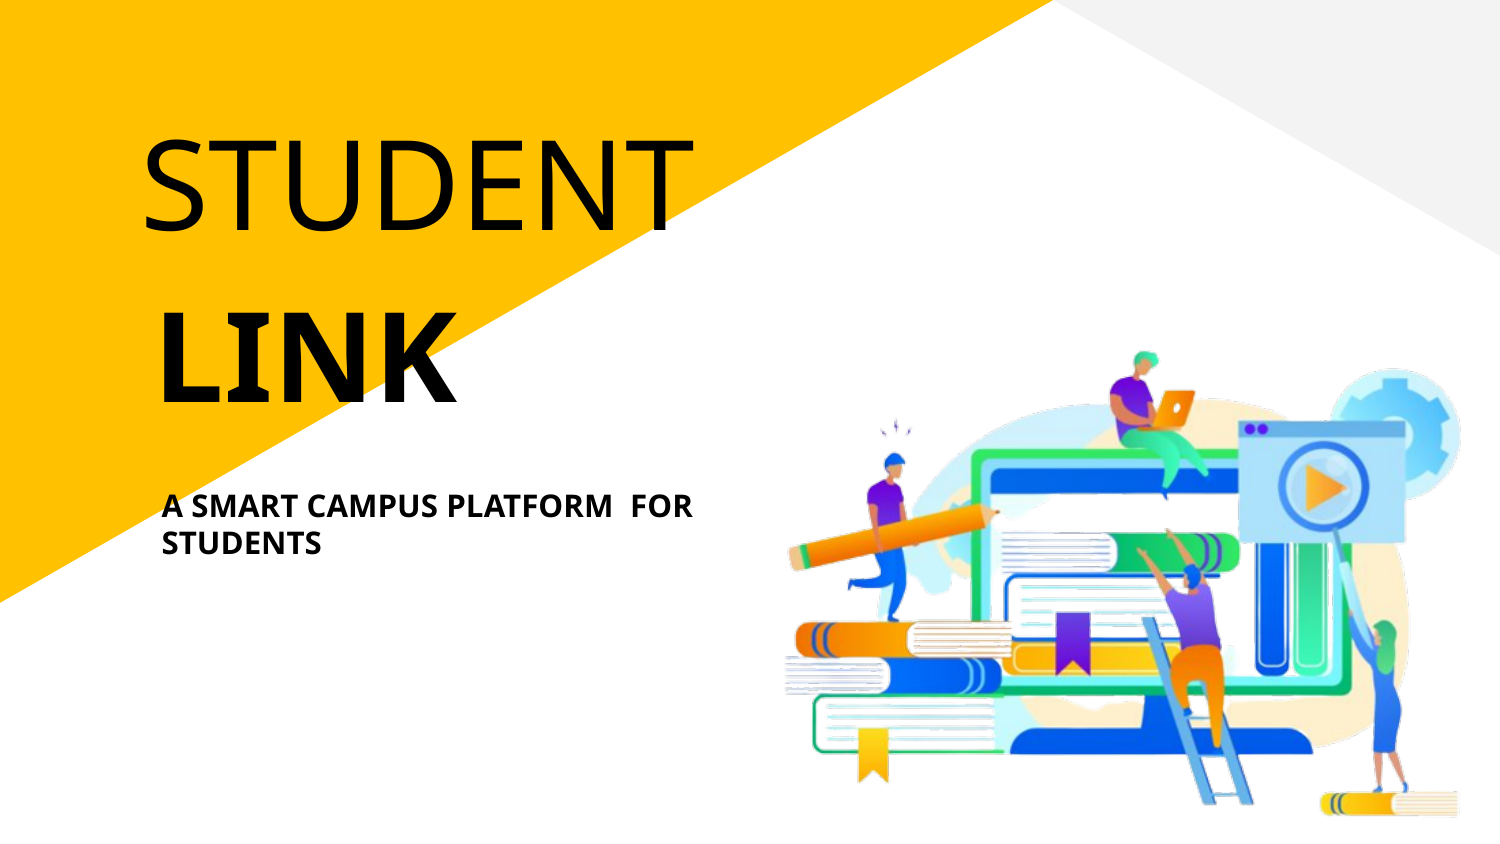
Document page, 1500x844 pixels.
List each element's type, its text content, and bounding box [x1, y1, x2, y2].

text_box LINK [139, 262, 1108, 443]
picture [646, 331, 1500, 827]
title STUDENT [124, 90, 1149, 291]
text_box A SMART CAMPUS PLATFORM FOR STUDENTS [146, 471, 641, 576]
